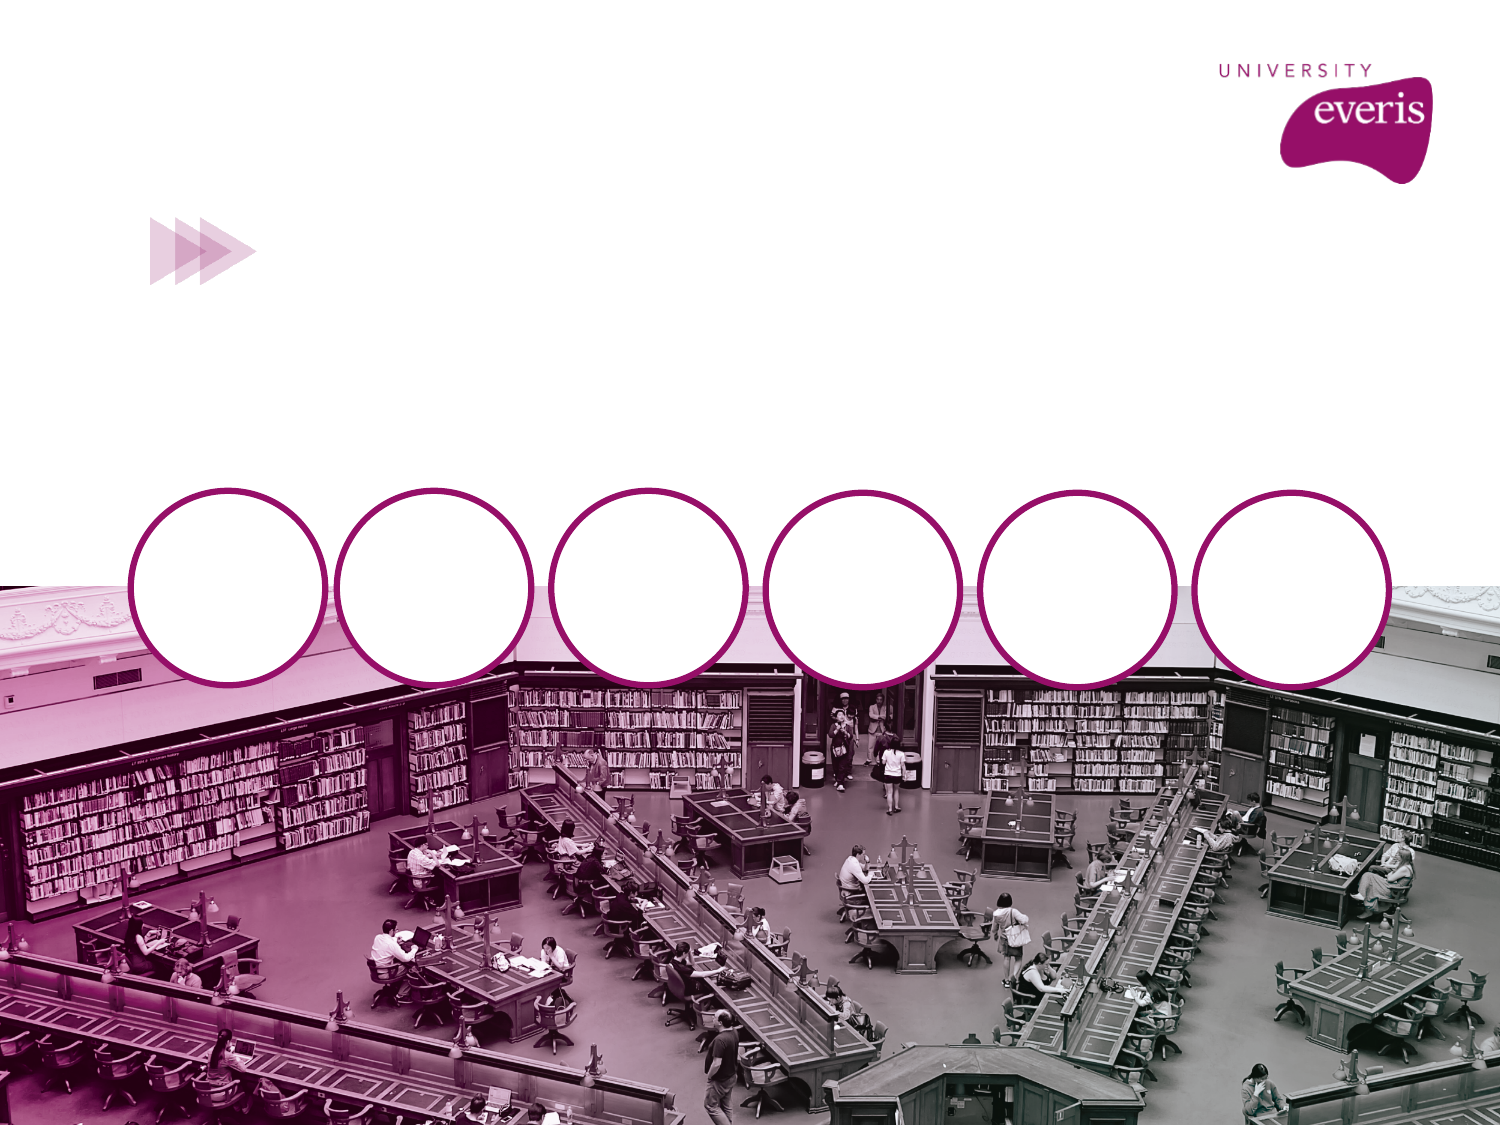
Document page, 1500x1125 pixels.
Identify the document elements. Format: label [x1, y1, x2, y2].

picture [136, 209, 270, 296]
picture [0, 586, 1500, 1125]
picture [1216, 47, 1441, 190]
